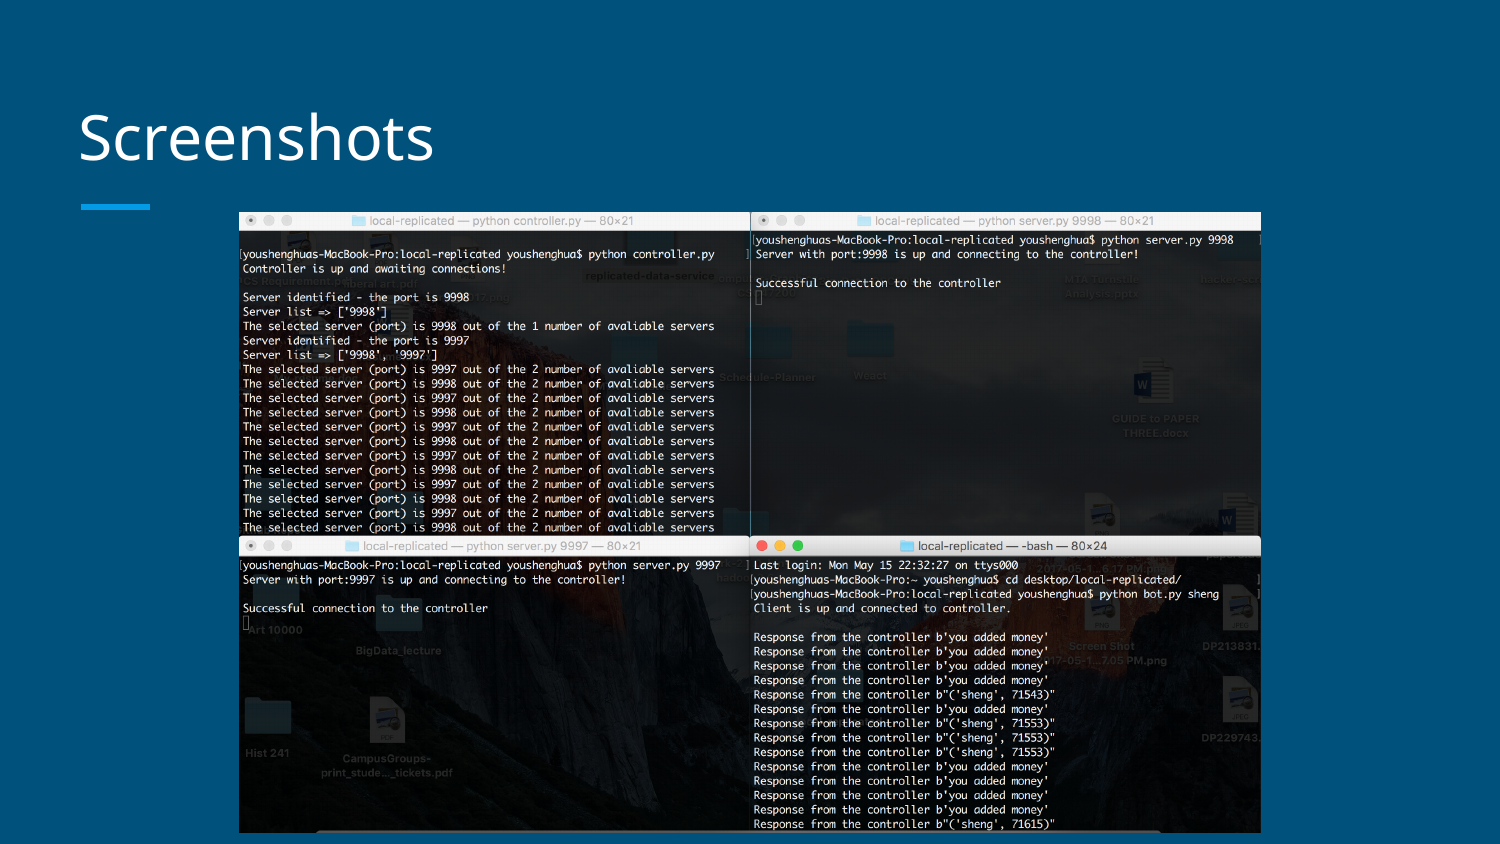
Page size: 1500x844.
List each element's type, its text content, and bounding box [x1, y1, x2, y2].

picture [240, 213, 1260, 832]
title Screenshots [63, 75, 1437, 188]
